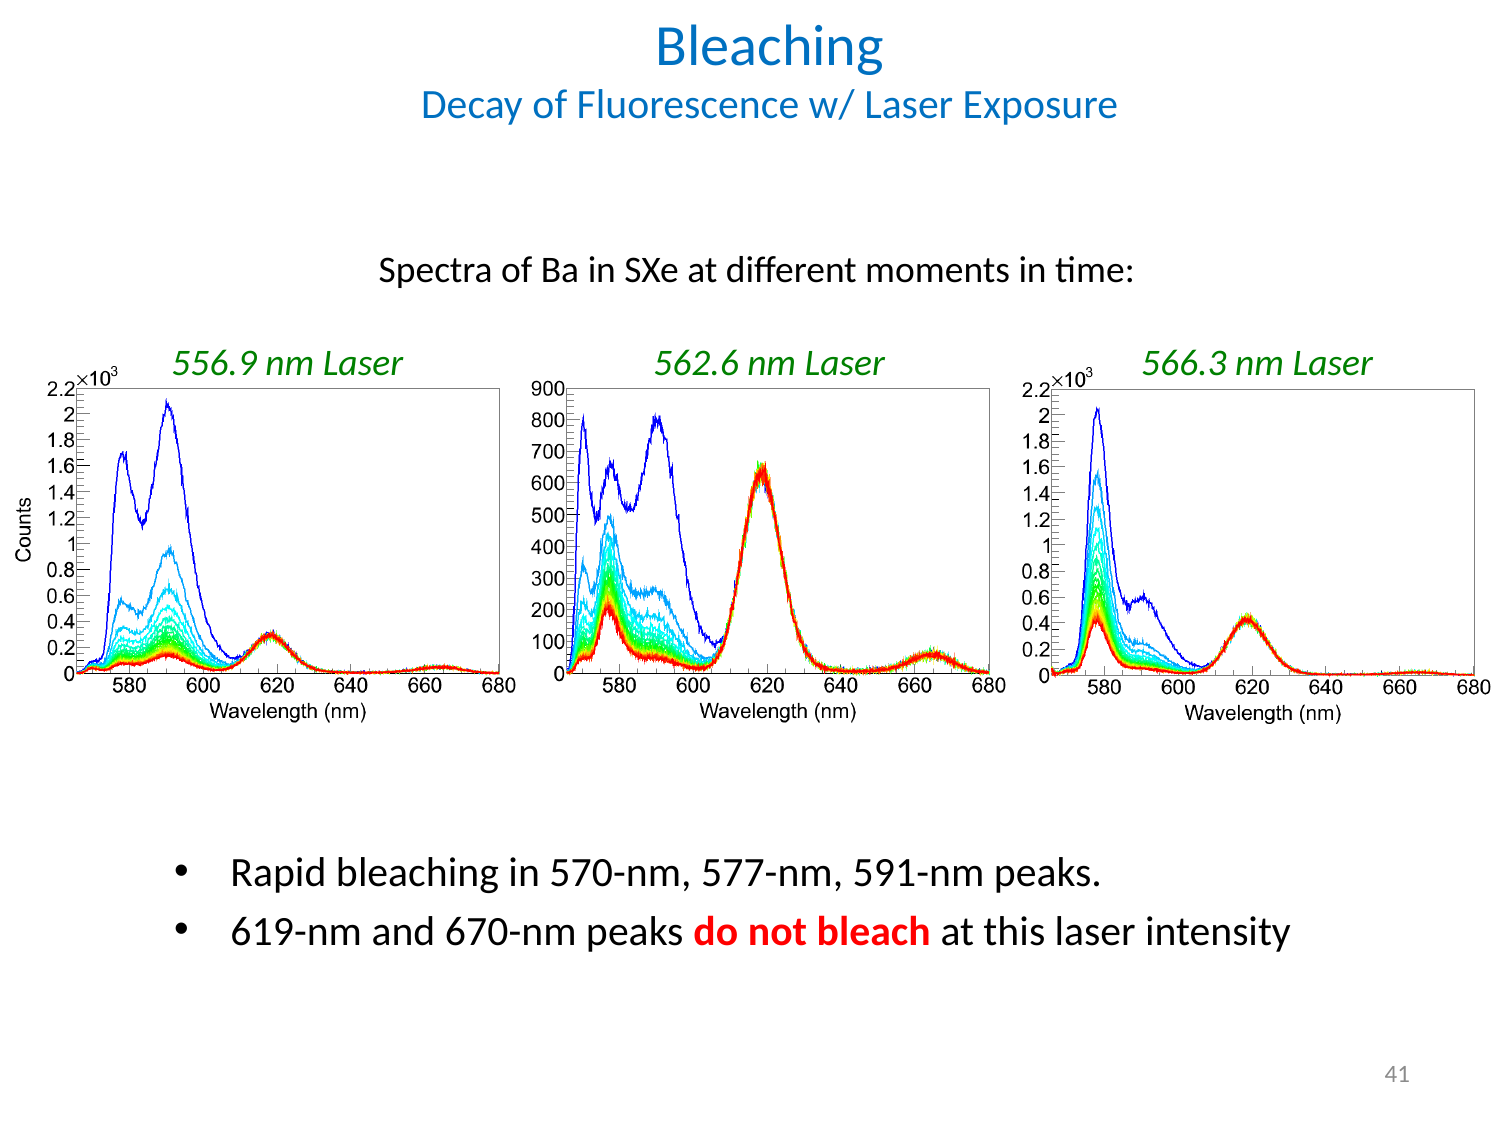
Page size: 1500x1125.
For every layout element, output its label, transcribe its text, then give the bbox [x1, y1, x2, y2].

text_box 556.9 nm Laser [156, 330, 419, 360]
text_box Bleaching Decay of Fluorescence w/ Laser Exposure [406, 0, 1134, 135]
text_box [10, 362, 1500, 730]
slide_number 41 [1074, 1042, 1425, 1103]
text_box Rapid bleaching in 570-nm, 577-nm, 591-nm peaks. 619-nm and 670-nm peaks do not bleach at this laser intensity [159, 837, 1497, 1063]
text_box Spectra of Ba in SXe at different moments in time: [363, 237, 1151, 298]
text_box 562.6 nm Laser [638, 330, 901, 360]
text_box 566.3 nm Laser [1126, 330, 1388, 360]
